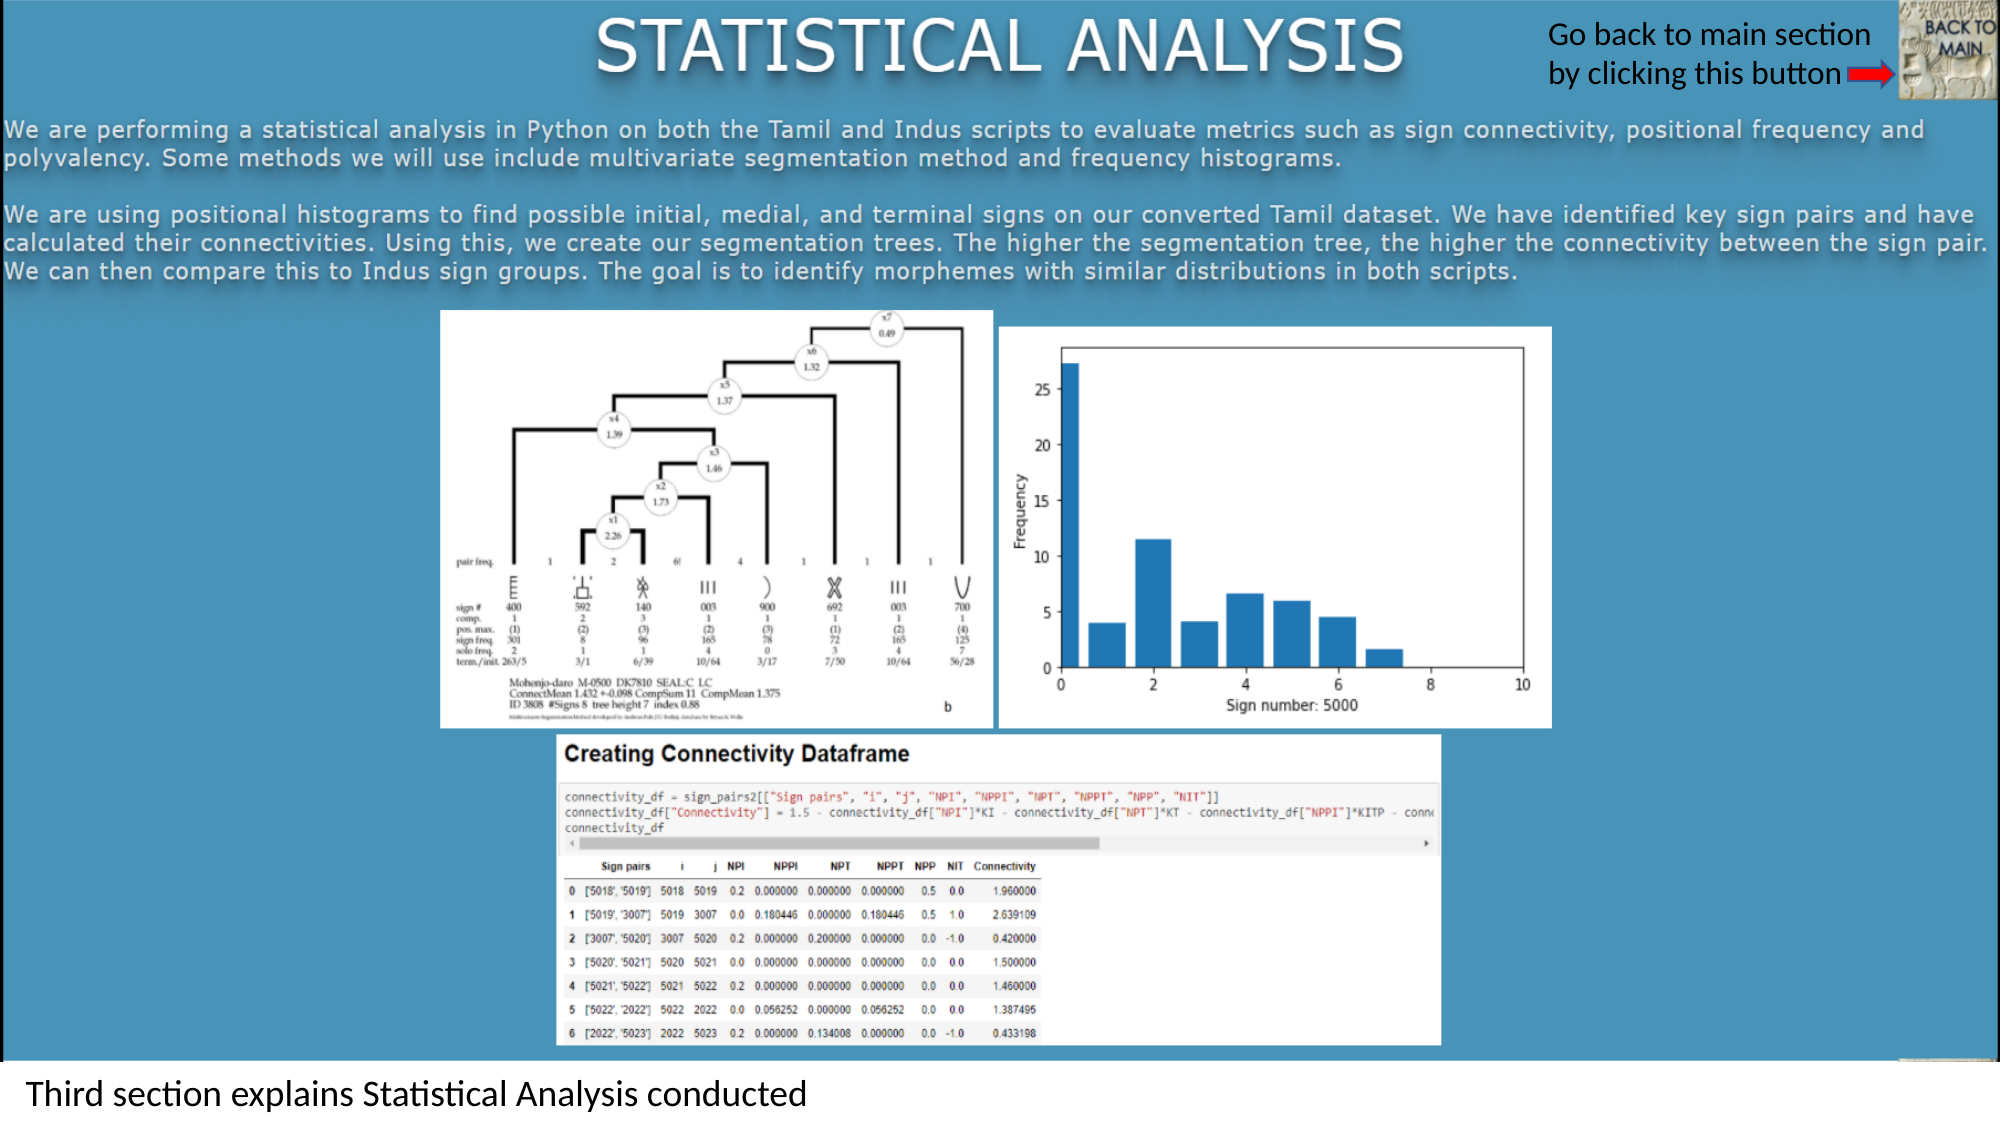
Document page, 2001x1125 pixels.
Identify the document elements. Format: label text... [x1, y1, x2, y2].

picture [0, 0, 2000, 1062]
text_box Third section explains Statistical Analysis conducted [10, 1062, 1589, 1122]
